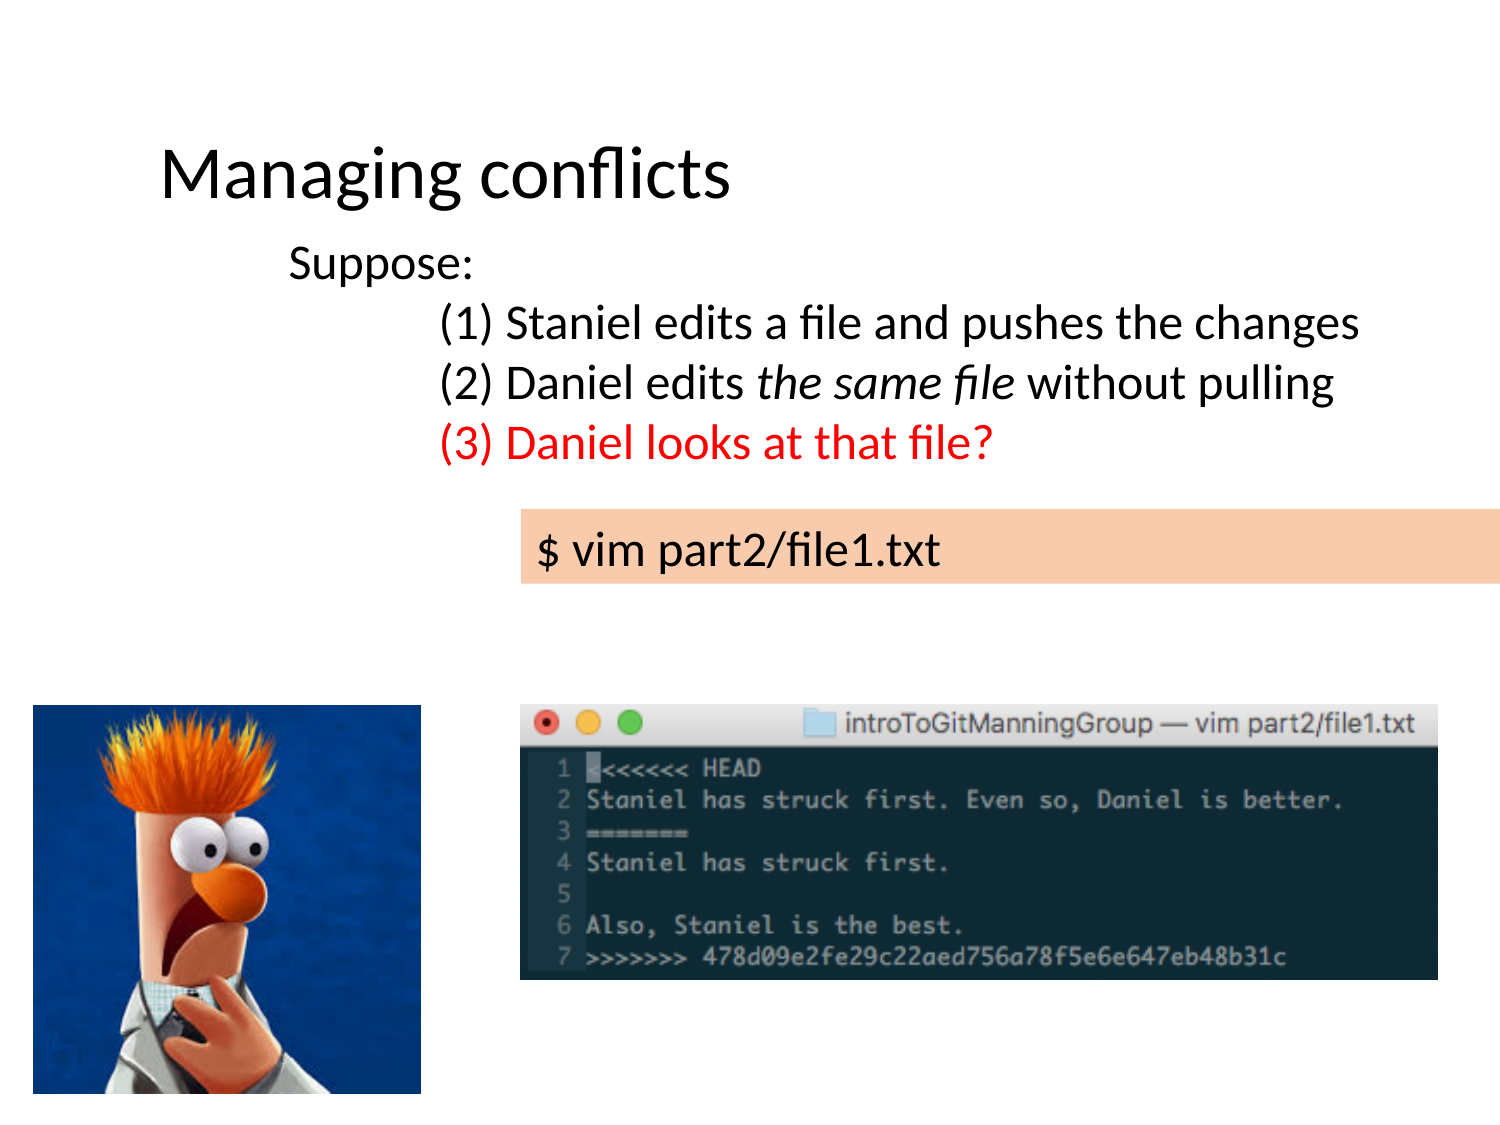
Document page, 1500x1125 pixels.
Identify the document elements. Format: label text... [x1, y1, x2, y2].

text_box $ vim part2/file1.txt [520, 508, 1500, 584]
text_box Managing conflicts [145, 116, 1359, 221]
picture [520, 704, 1438, 980]
picture [33, 705, 421, 1094]
text_box Suppose: (1) Staniel edits a file and pushes the changes (2) Daniel edits the same file without pulling (3) Daniel looks at that file? [273, 222, 1376, 477]
